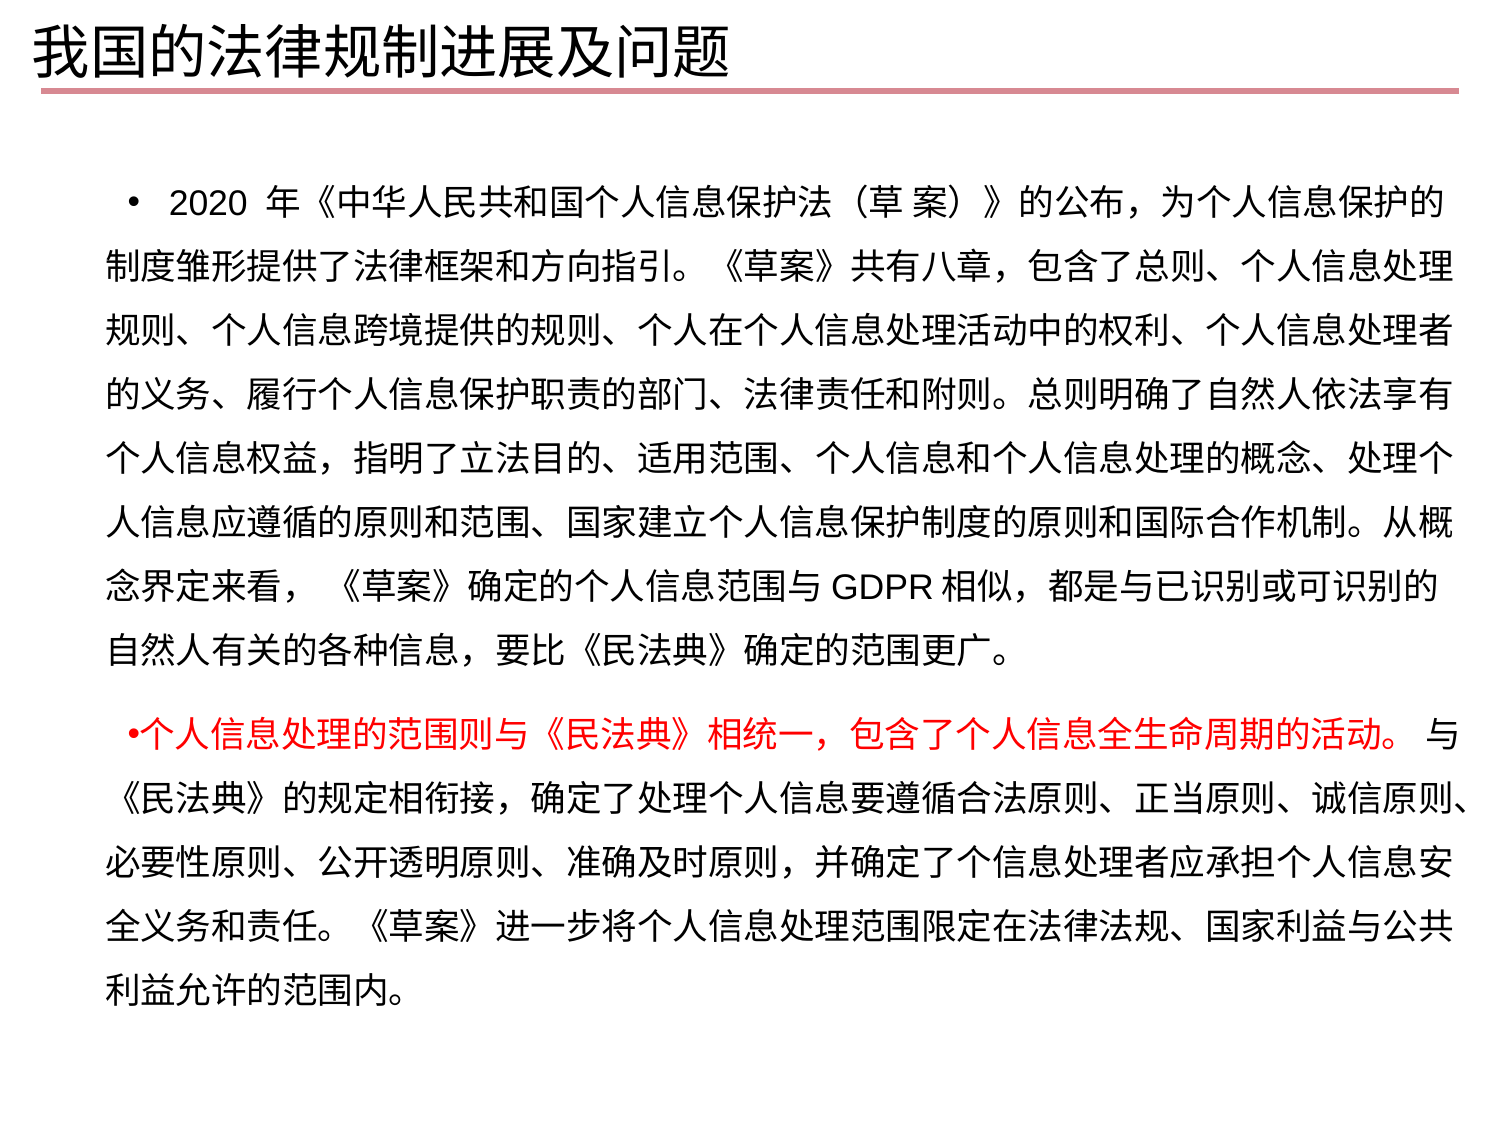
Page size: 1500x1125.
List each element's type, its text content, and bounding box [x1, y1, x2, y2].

text_box 2020 年《中华人民共和国个人信息保护法（草 案）》的公布，为个人信息保护的制度雏形提供了法律框架和方向指引。《草案》共有八章，包含了总则、个人信息处理规则、个人信息跨境提供的规则、个人在个人信息处理活动中的权利、个人信息处理者的义务、履行个人信息保护职责的部门、法律责任和附则。总则明确了自然人依法享有个人信息权益，指明了立法目的、适用范围、个人信息和个人信息处理的概念、处理个人信息应遵循的原则和范围、国家建立个人信息保护制度的原则和国际合作机制。从概念界定来看， 《草案》确定的个人信息范围与GDPR相似，都是与已识别或可识别的自然人有关的各种信息，要比《民法典》确定的范围更广。 个人信息处理的范围则与《民法典》相统一，包含了个人信息全生命周期的活动。 与《民法典》的规定相衔接，确定了处理个人信息要遵循合法原则、正当原则、诚信原则、必要性原则、公开透明原则、准确及时原则，并确定了个信息处理者应承担个人信息安全义务和责任。《草案》进一步将个人信息处理范围限定在法律法规、国家利益与公共利益允许的范围内。 [64, 150, 1477, 1034]
list [43, 130, 1456, 1014]
title 我国的法律规制进展及问题 [16, 8, 1484, 100]
